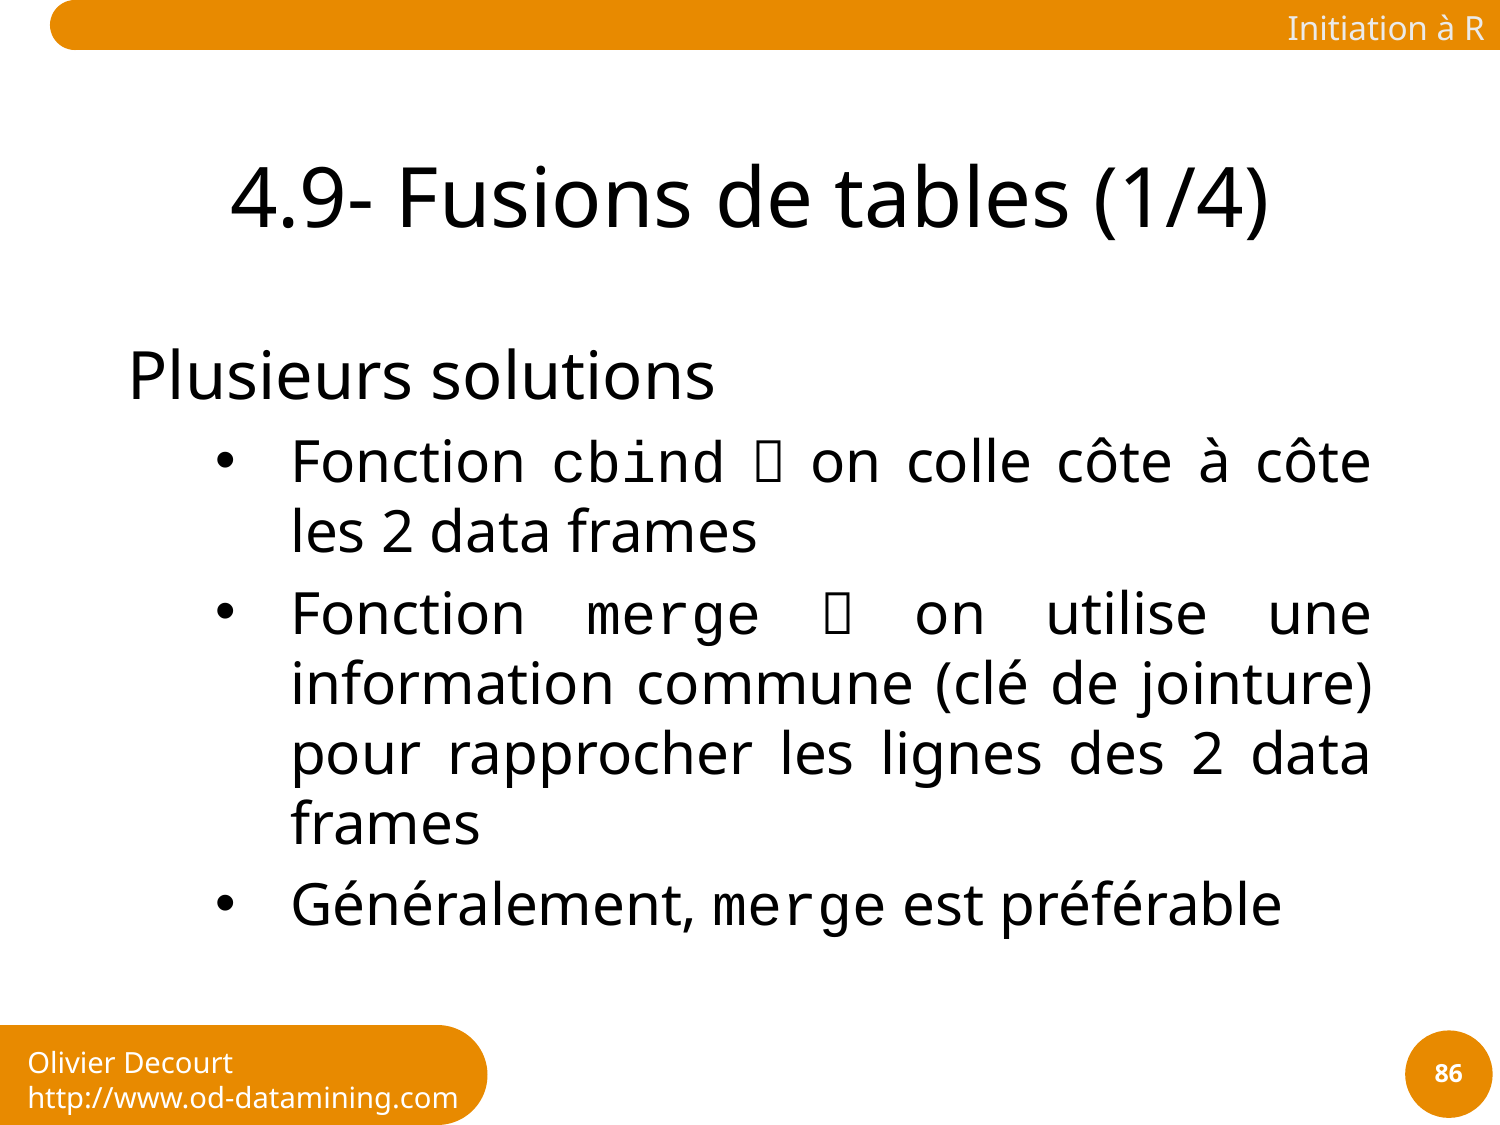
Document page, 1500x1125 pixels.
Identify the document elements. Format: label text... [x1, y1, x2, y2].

title 4.9- Fusions de tables (1/4) [112, 99, 1388, 288]
list Plusieurs solutions Fonction cbind  on colle côte à côte les 2 data frames Fonction merge  on utilise une information commune (clé de jointure) pour rapprocher les lignes des 2 data frames Généralement, merge est préférable [112, 324, 1388, 1000]
